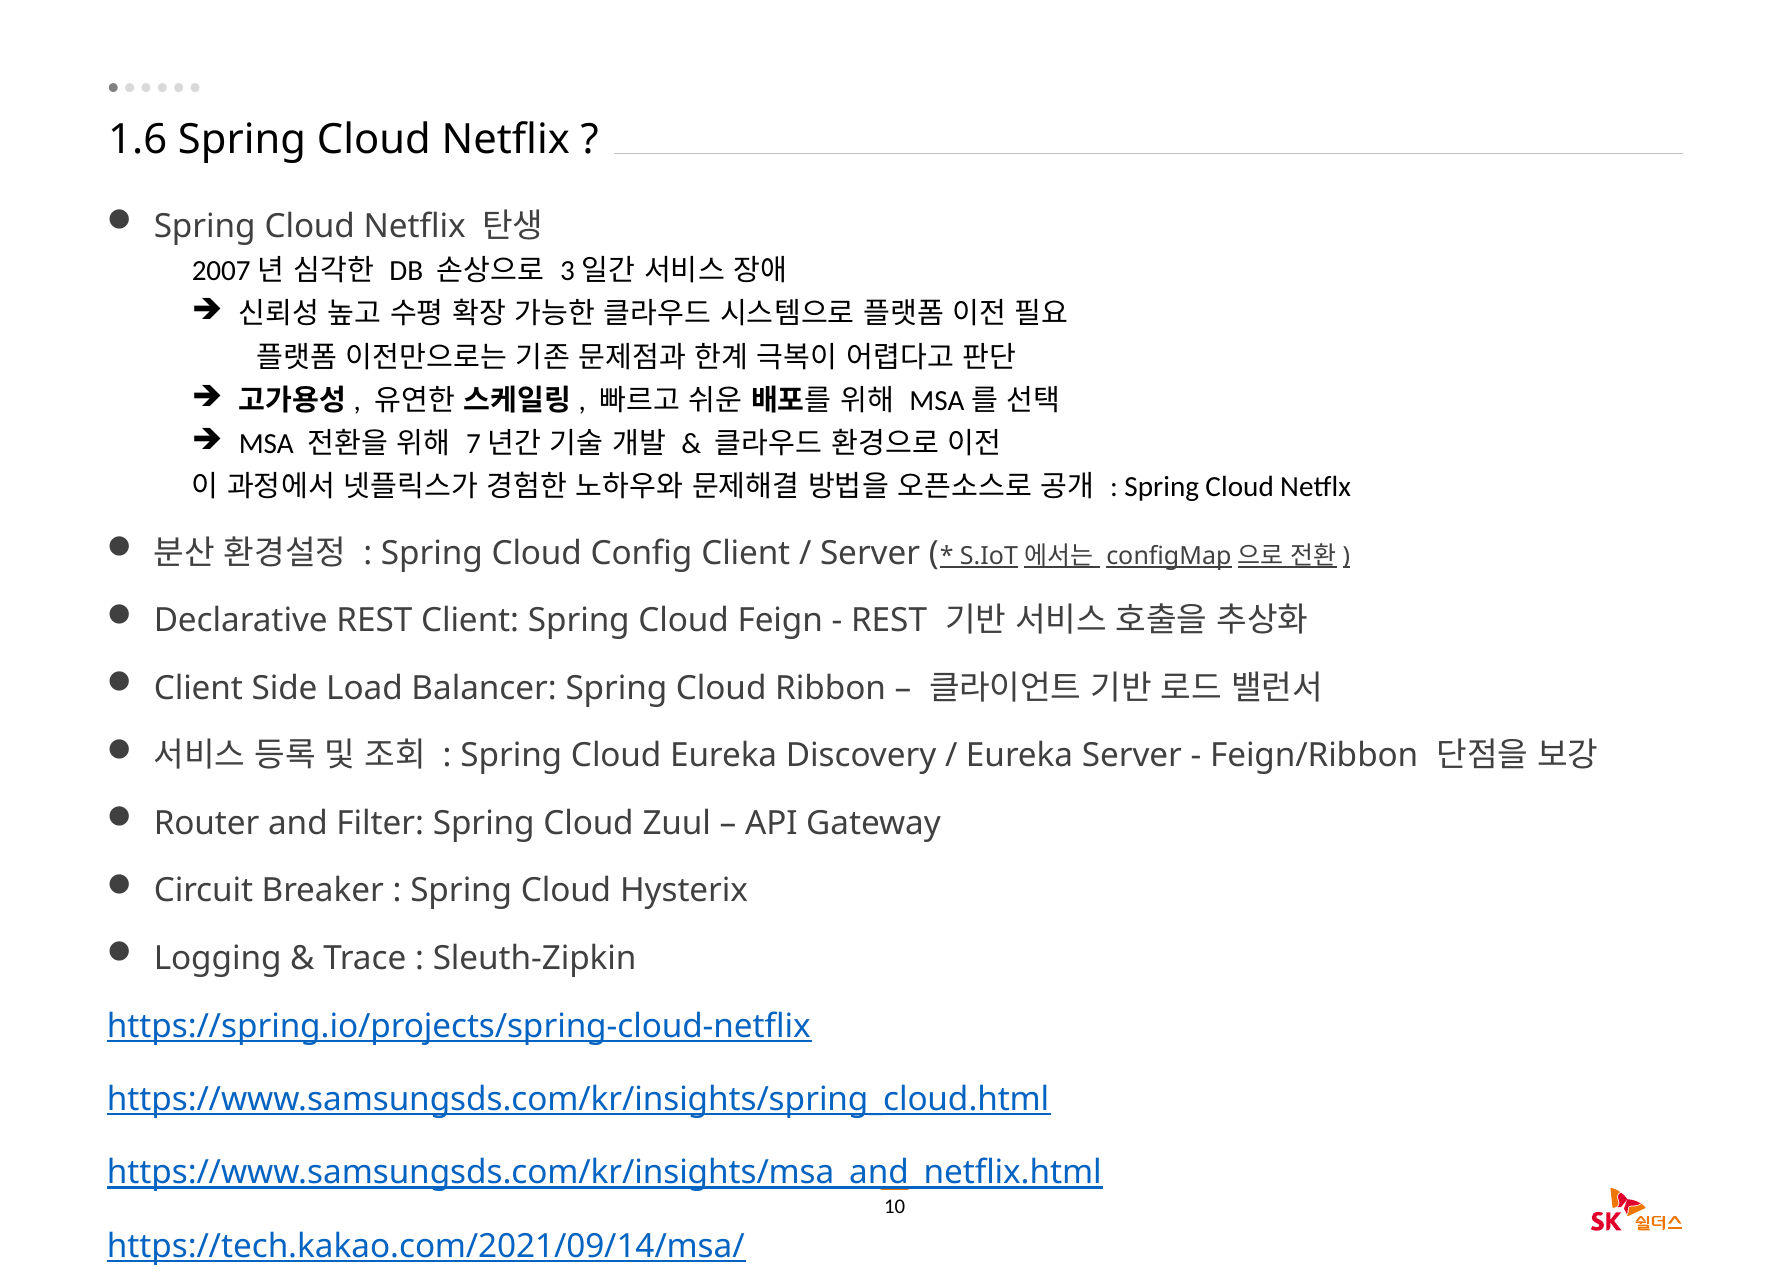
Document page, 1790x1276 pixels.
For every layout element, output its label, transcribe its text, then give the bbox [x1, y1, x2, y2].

title 1.6 Spring Cloud Netflix ? [108, 110, 615, 172]
slide_number 10 [769, 1185, 1020, 1254]
text_box Spring Cloud Netflix 탄생 2007년 심각한 DB 손상으로 3일간 서비스 장애 신뢰성 높고 수평 확장 가능한 클라우드 시스템으로 플랫폼 이전 필요 플랫폼 이전만으로는 기존 문제점과 한계 극복이 어렵다고 판단 고가용성, 유연한 스케일링, 빠르고 쉬운 배포를 위해 MSA를 선택 MSA 전환을 위해 7년간 기술 개발 & 클라우드 환경으로 이전 이 과정에서 넷플릭스가 경험한 노하우와 문제해결 방법을 오픈소스로 공개 : Spring Cloud Netflx 분산 환경설정 : Spring Cloud Config Client / Server (* S.IoT에서는 configMap으로 전환) Declarative REST Client: Spring Cloud Feign - REST 기반 서비스 호출을 추상화 Client Side Load Balancer: Spring Cloud Ribbon – 클라이언트 기반 로드 밸런서 서비스 등록 및 조회 : Spring Cloud Eureka Discovery / Eureka Server - Feign/Ribbon 단점을 보강 Router and Filter: Spring Cloud Zuul – API Gateway Circuit Breaker : Spring Cloud Hysterix Logging & Trace : Sleuth-Zipkin https://spring.io/projects/spring-cloud-netflix https://www.samsungsds.com/kr/insights/spring_cloud.html https://www.samsungsds.com/kr/insights/msa_and_netflix.html https://tech.kakao.com/2021/09/14/msa/ [106, 199, 1683, 308]
